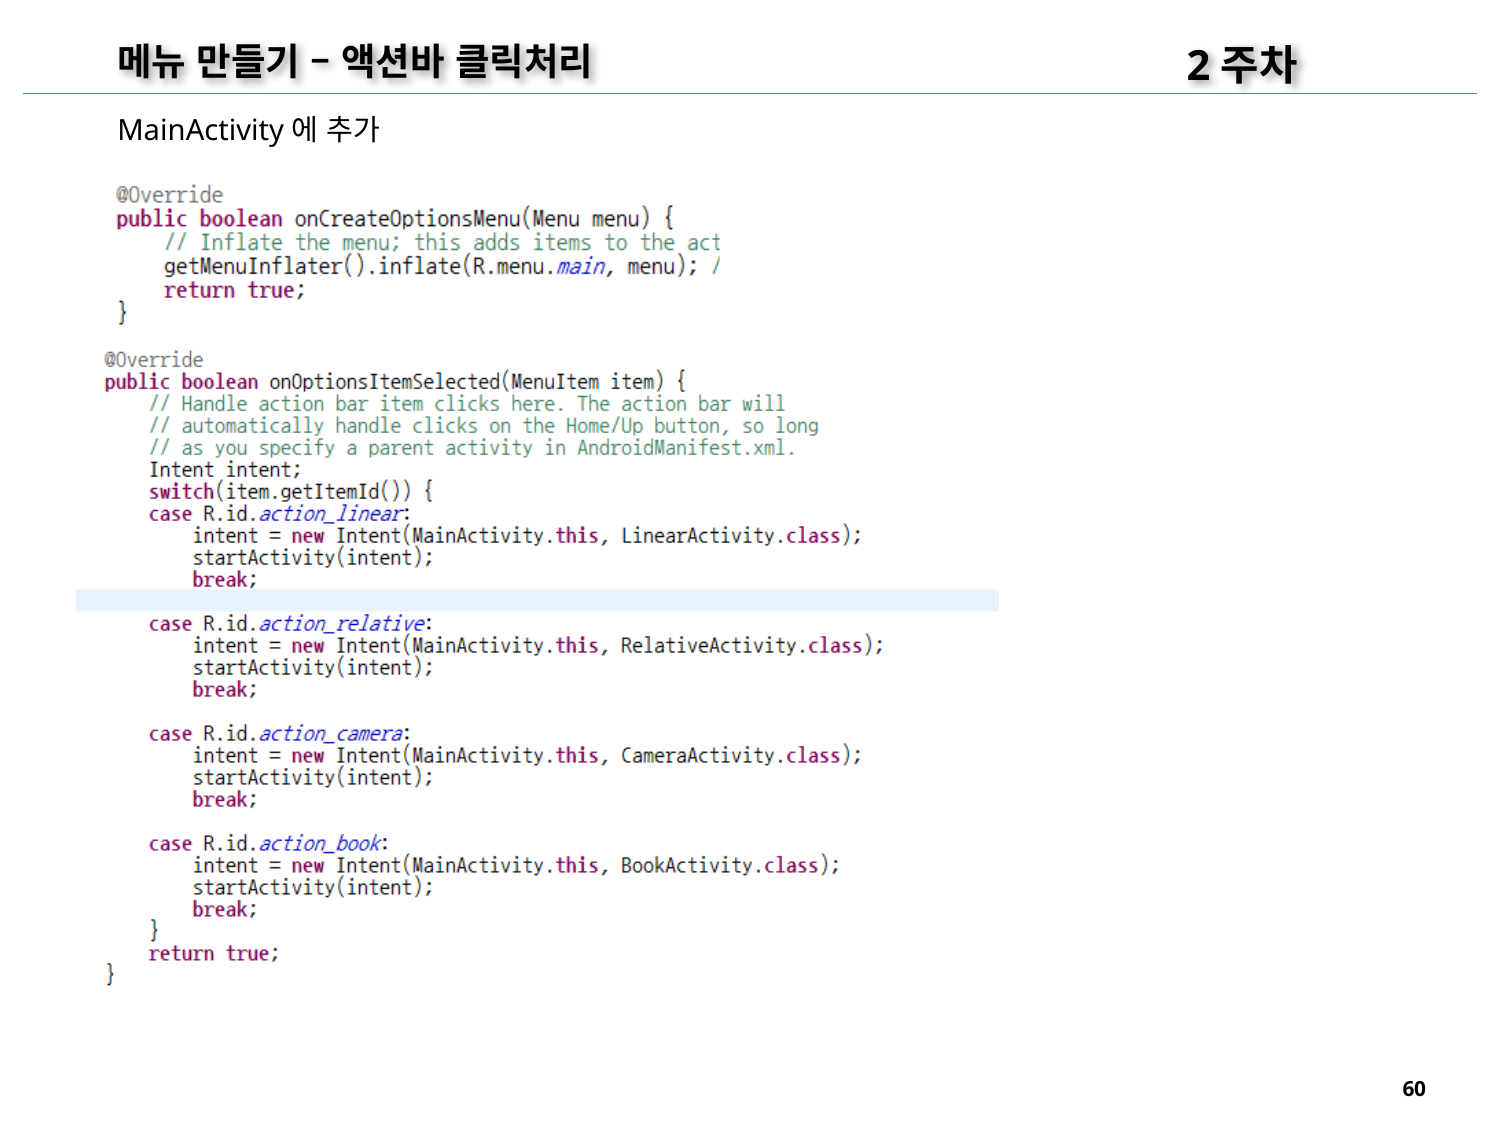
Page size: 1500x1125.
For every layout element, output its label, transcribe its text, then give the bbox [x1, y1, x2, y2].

picture [76, 341, 999, 996]
text_box 메뉴 만들기 – 액션바 클릭처리 [102, 30, 609, 91]
text_box MainActivity에 추가 [102, 103, 396, 154]
picture [81, 179, 720, 335]
text_box 2주차 [1171, 30, 1313, 96]
